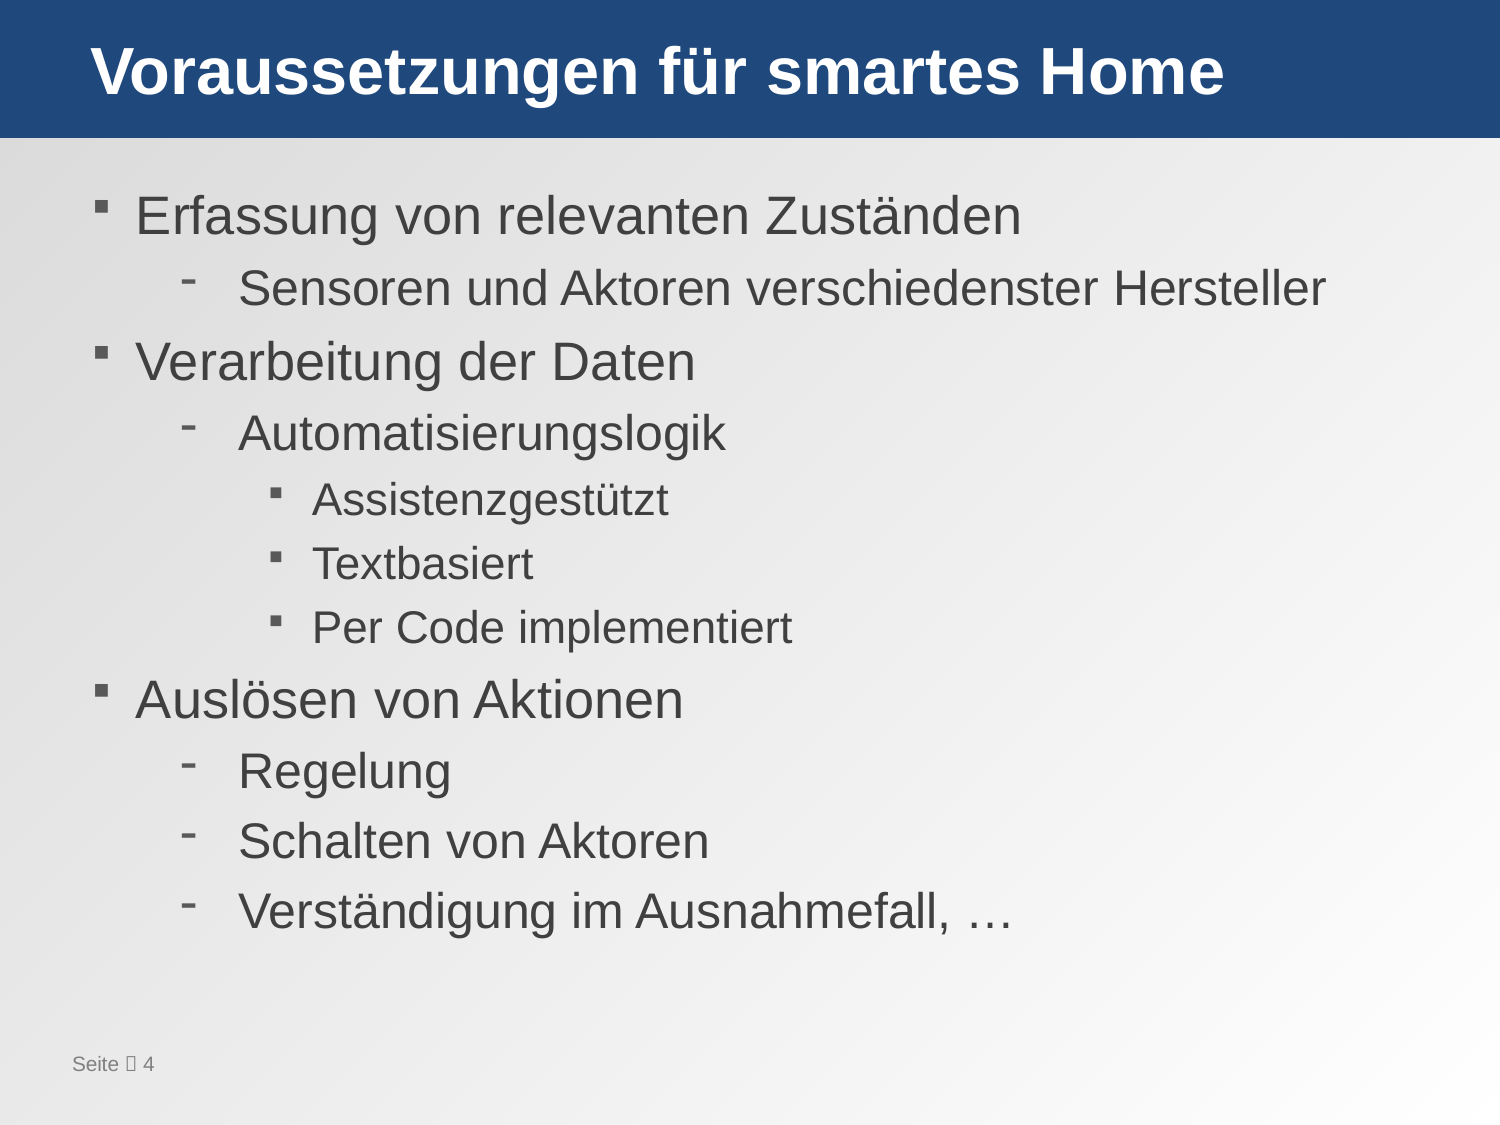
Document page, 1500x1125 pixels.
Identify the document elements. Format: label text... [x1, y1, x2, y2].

title Voraussetzungen für smartes Home [75, 20, 1425, 208]
list Erfassung von relevanten Zuständen Sensoren und Aktoren verschiedenster Hersteller Verarbeitung der Daten Automatisierungslogik Assistenzgestützt Textbasiert Per Code implementiert Auslösen von Aktionen Regelung Schalten von Aktoren Verständigung im Ausnahmefall, … [76, 172, 1424, 929]
